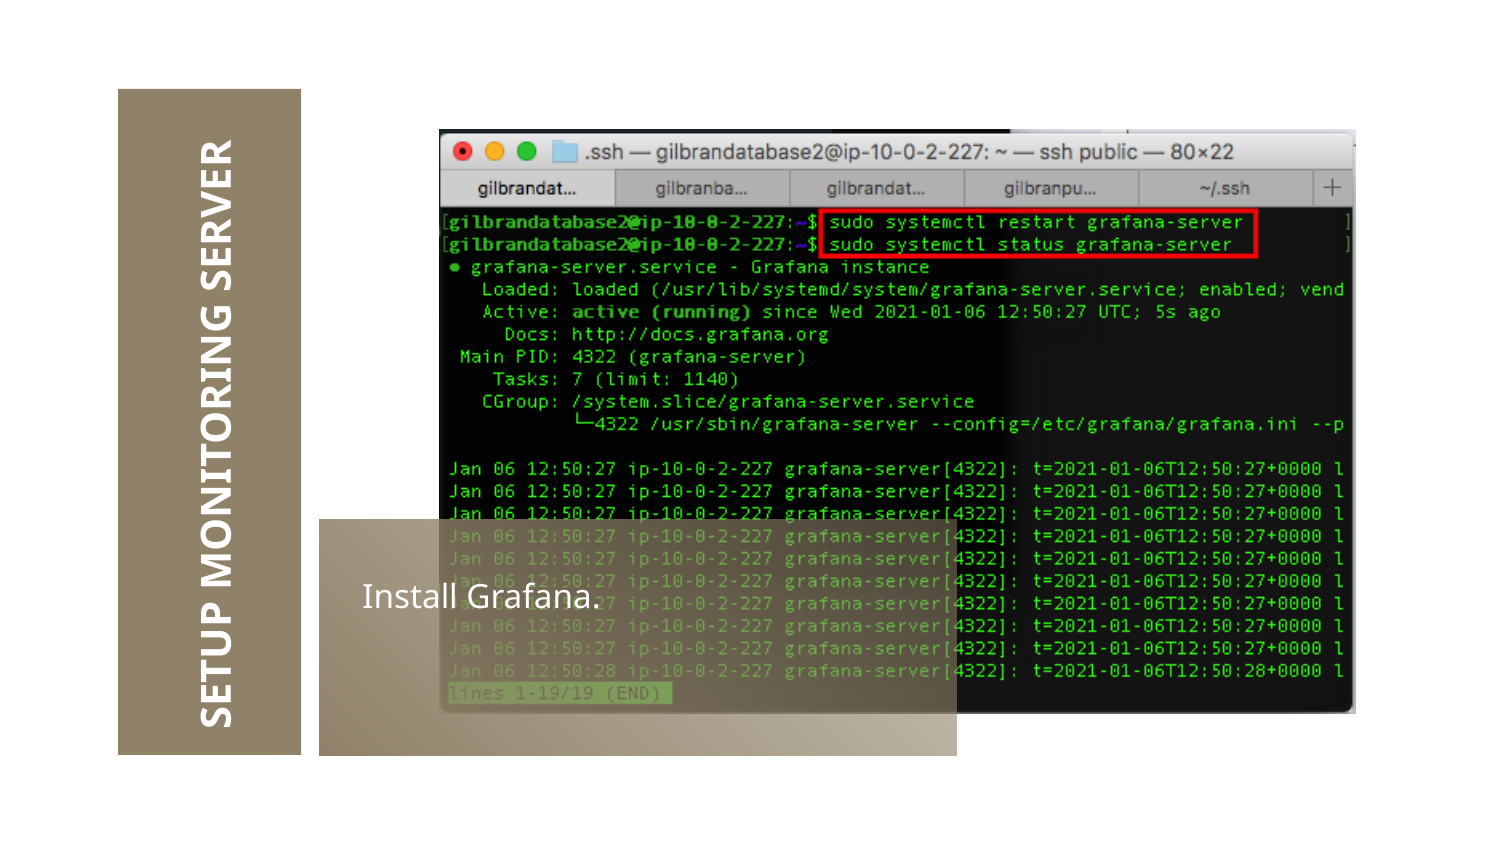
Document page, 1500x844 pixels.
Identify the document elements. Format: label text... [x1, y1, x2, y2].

text_box [118, 88, 302, 755]
text_box [319, 519, 957, 756]
picture [438, 129, 1356, 714]
title SETUP MONITORING SERVER [106, 125, 255, 755]
subtitle Install Grafana. [347, 554, 935, 729]
